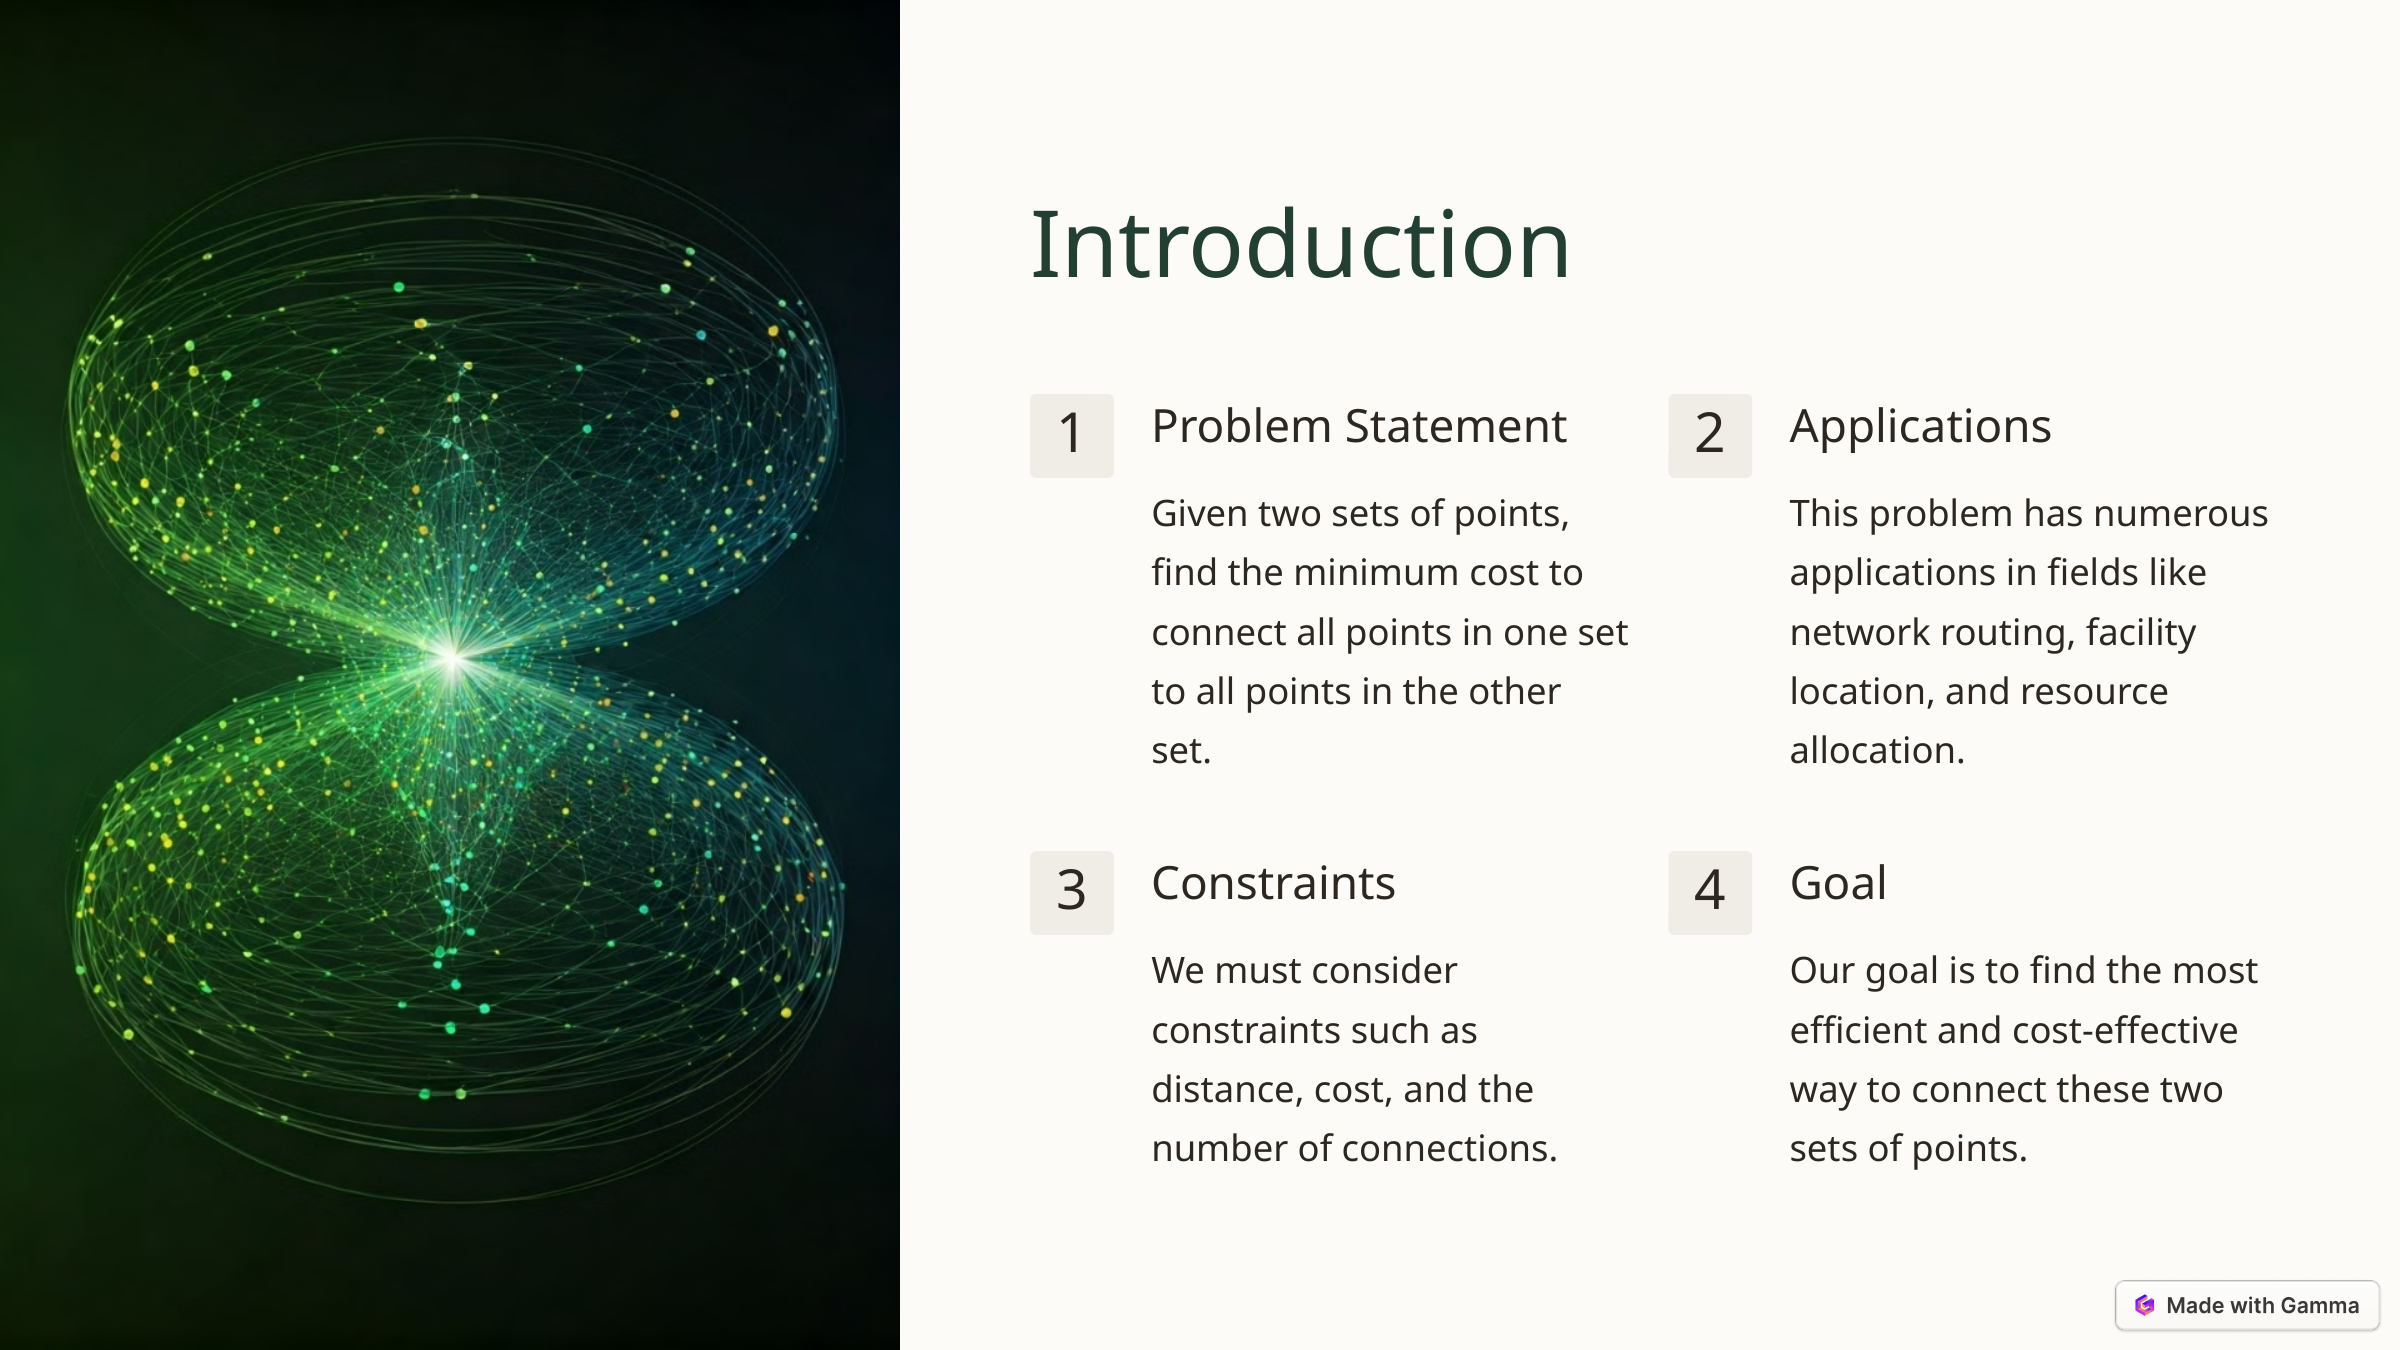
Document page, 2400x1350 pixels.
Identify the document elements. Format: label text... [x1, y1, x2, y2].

text_box [1668, 393, 1753, 478]
text_box 4 [1696, 865, 1725, 921]
text_box Our goal is to find the most efficient and cost-effective way to connect these two sets of points. [1789, 931, 2270, 1170]
text_box Problem Statement [1151, 394, 1617, 453]
picture [0, 0, 900, 1350]
text_box 2 [1696, 408, 1725, 464]
text_box [1668, 851, 1753, 935]
text_box This problem has numerous applications in fields like network routing, facility location, and resource allocation. [1789, 474, 2270, 773]
text_box Introduction [1030, 180, 1961, 297]
text_box Given two sets of points, find the minimum cost to connect all points in one set to all points in the other set. [1151, 474, 1632, 773]
text_box 1 [1060, 408, 1084, 464]
picture [2106, 1271, 2389, 1339]
text_box Applications [1789, 394, 2255, 453]
text_box [1030, 393, 1114, 478]
text_box We must consider constraints such as distance, cost, and the number of connections. [1151, 931, 1632, 1170]
text_box Goal [1789, 851, 2255, 910]
text_box [1030, 851, 1114, 935]
text_box 3 [1058, 865, 1086, 921]
text_box Constraints [1151, 851, 1617, 910]
